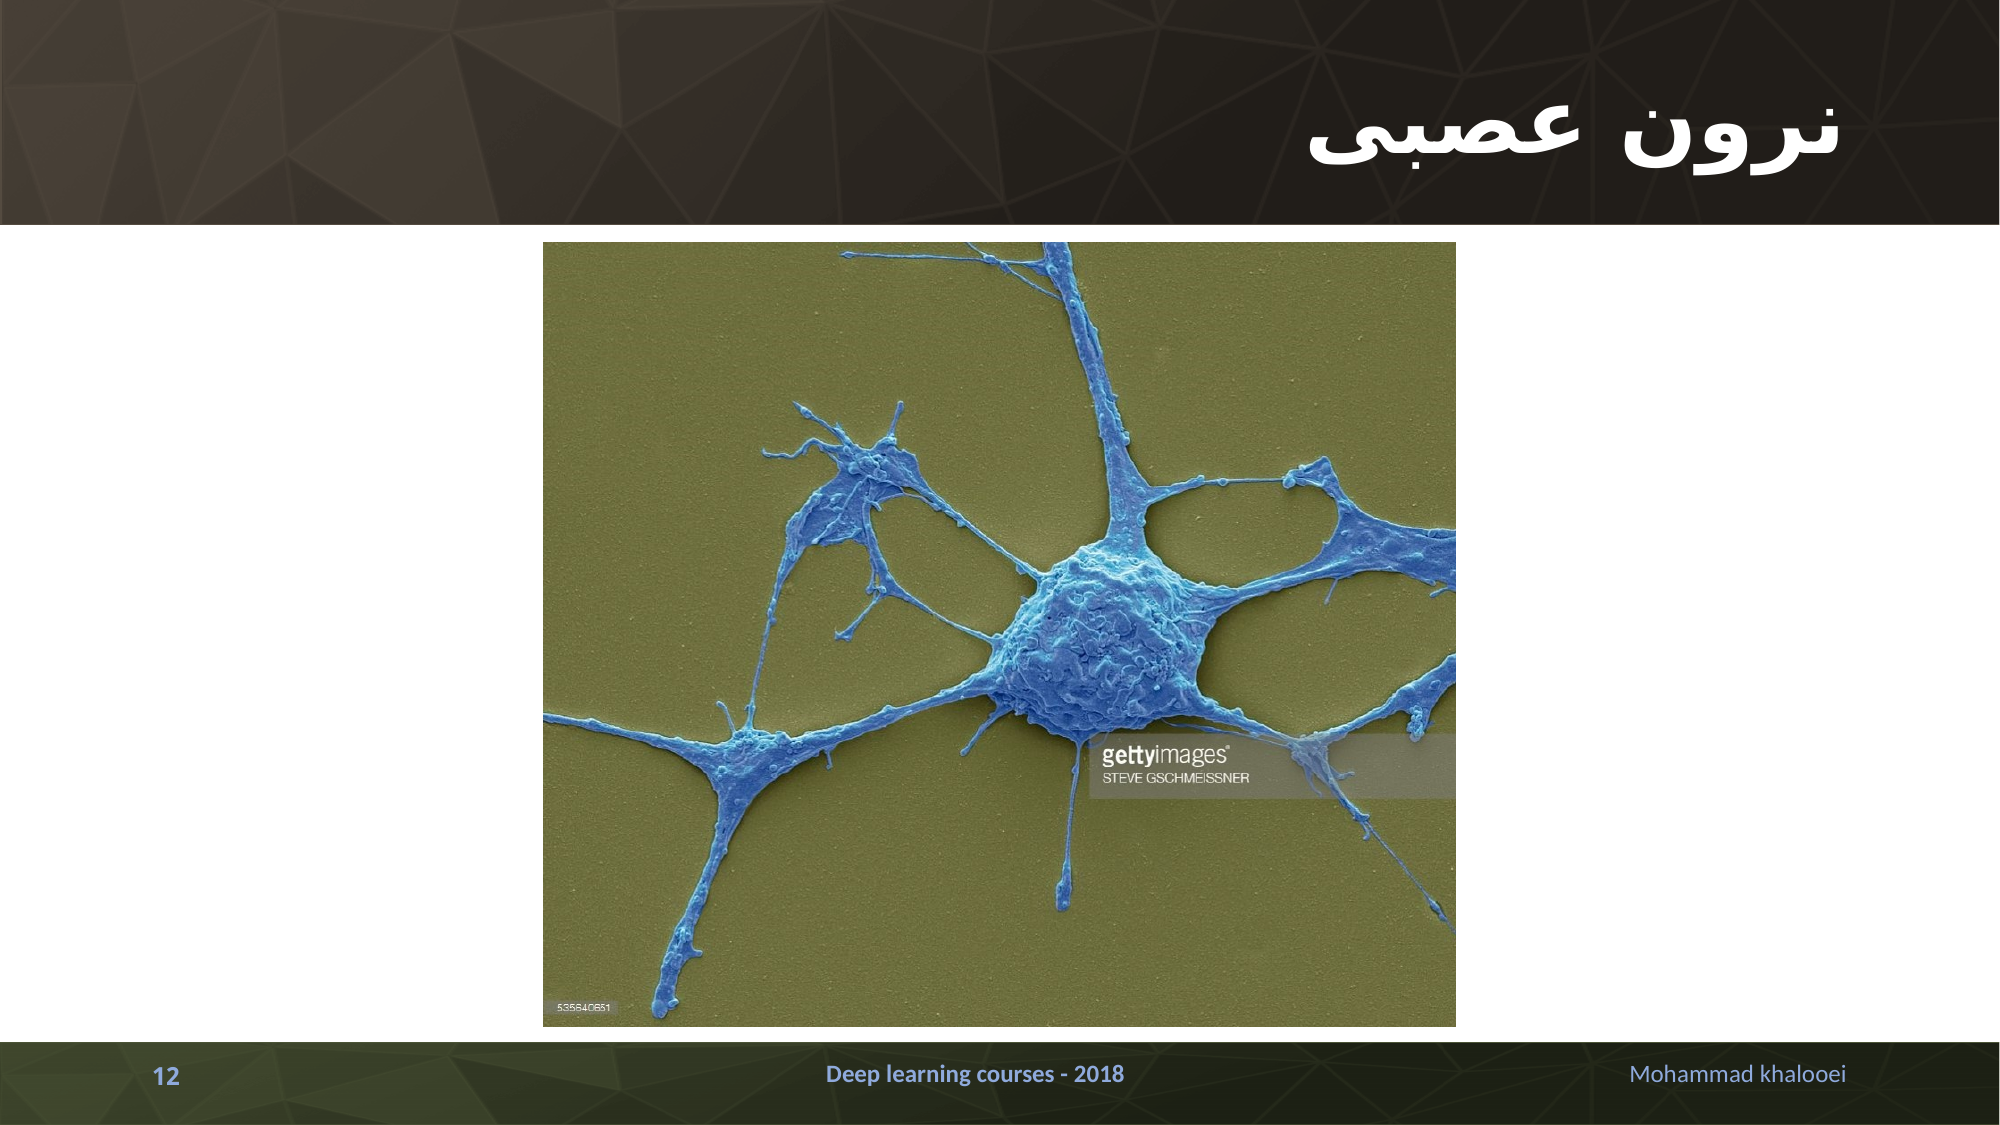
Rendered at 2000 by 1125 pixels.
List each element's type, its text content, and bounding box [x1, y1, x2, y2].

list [543, 242, 1456, 1027]
footer Deep learning courses - 2018 [569, 1042, 1382, 1103]
slide_number 12 [137, 1046, 512, 1107]
slide_number Mohammad khalooei [1412, 1042, 1862, 1103]
title نرون عصبی [137, 37, 1862, 210]
